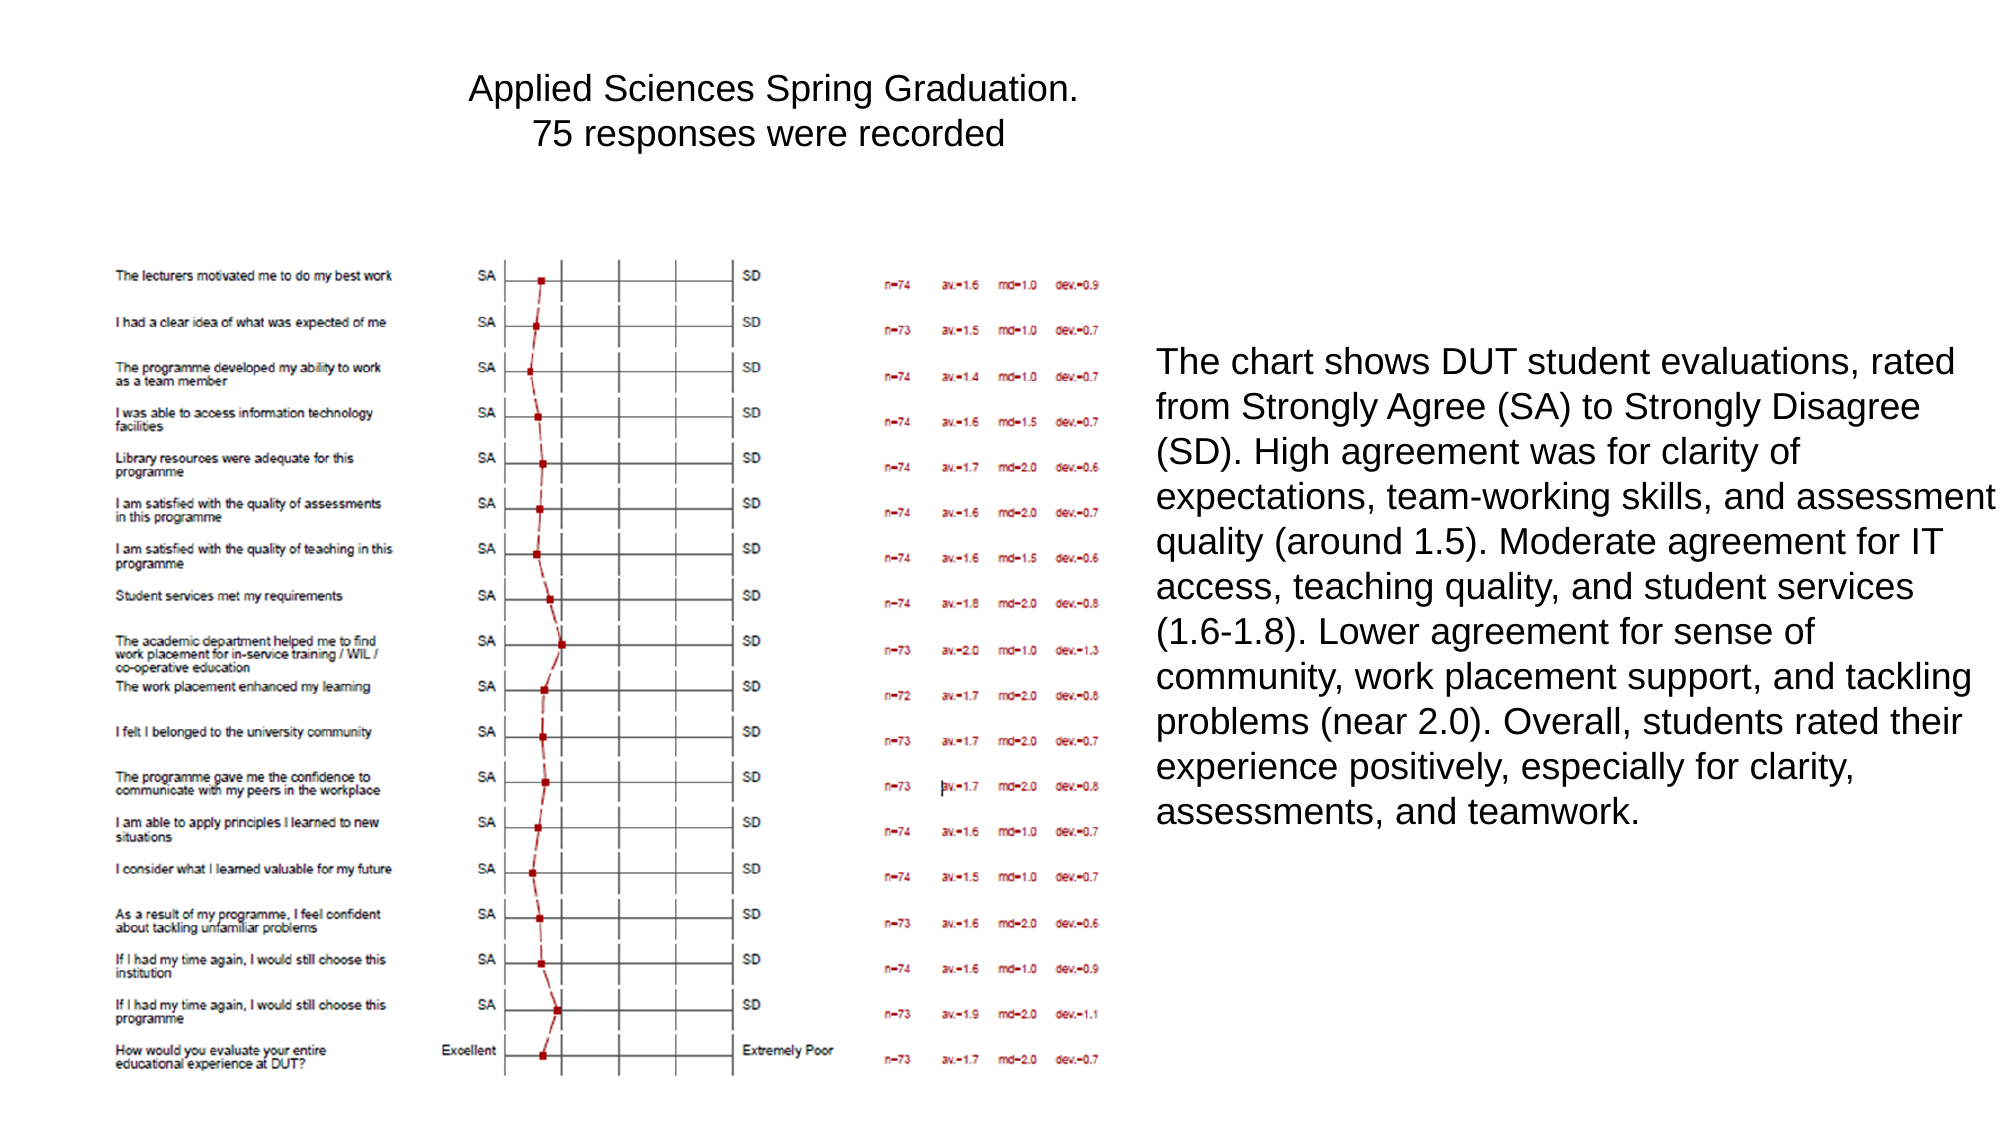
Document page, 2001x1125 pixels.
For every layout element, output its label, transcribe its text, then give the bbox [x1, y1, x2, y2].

picture [111, 255, 1104, 1078]
text_box Applied Sciences Spring Graduation. 75 responses were recorded [445, 56, 1103, 206]
text_box The chart shows DUT student evaluations, rated from Strongly Agree (SA) to Strongly Disagree (SD). High agreement was for clarity of expectations, team-working skills, and assessment quality (around 1.5). Moderate agreement for IT access, teaching quality, and student services (1.6-1.8). Lower agreement for sense of community, work placement support, and tackling problems (near 2.0). Overall, students rated their experience positively, especially for clarity, assessments, and teamwork. [1140, 329, 2000, 885]
